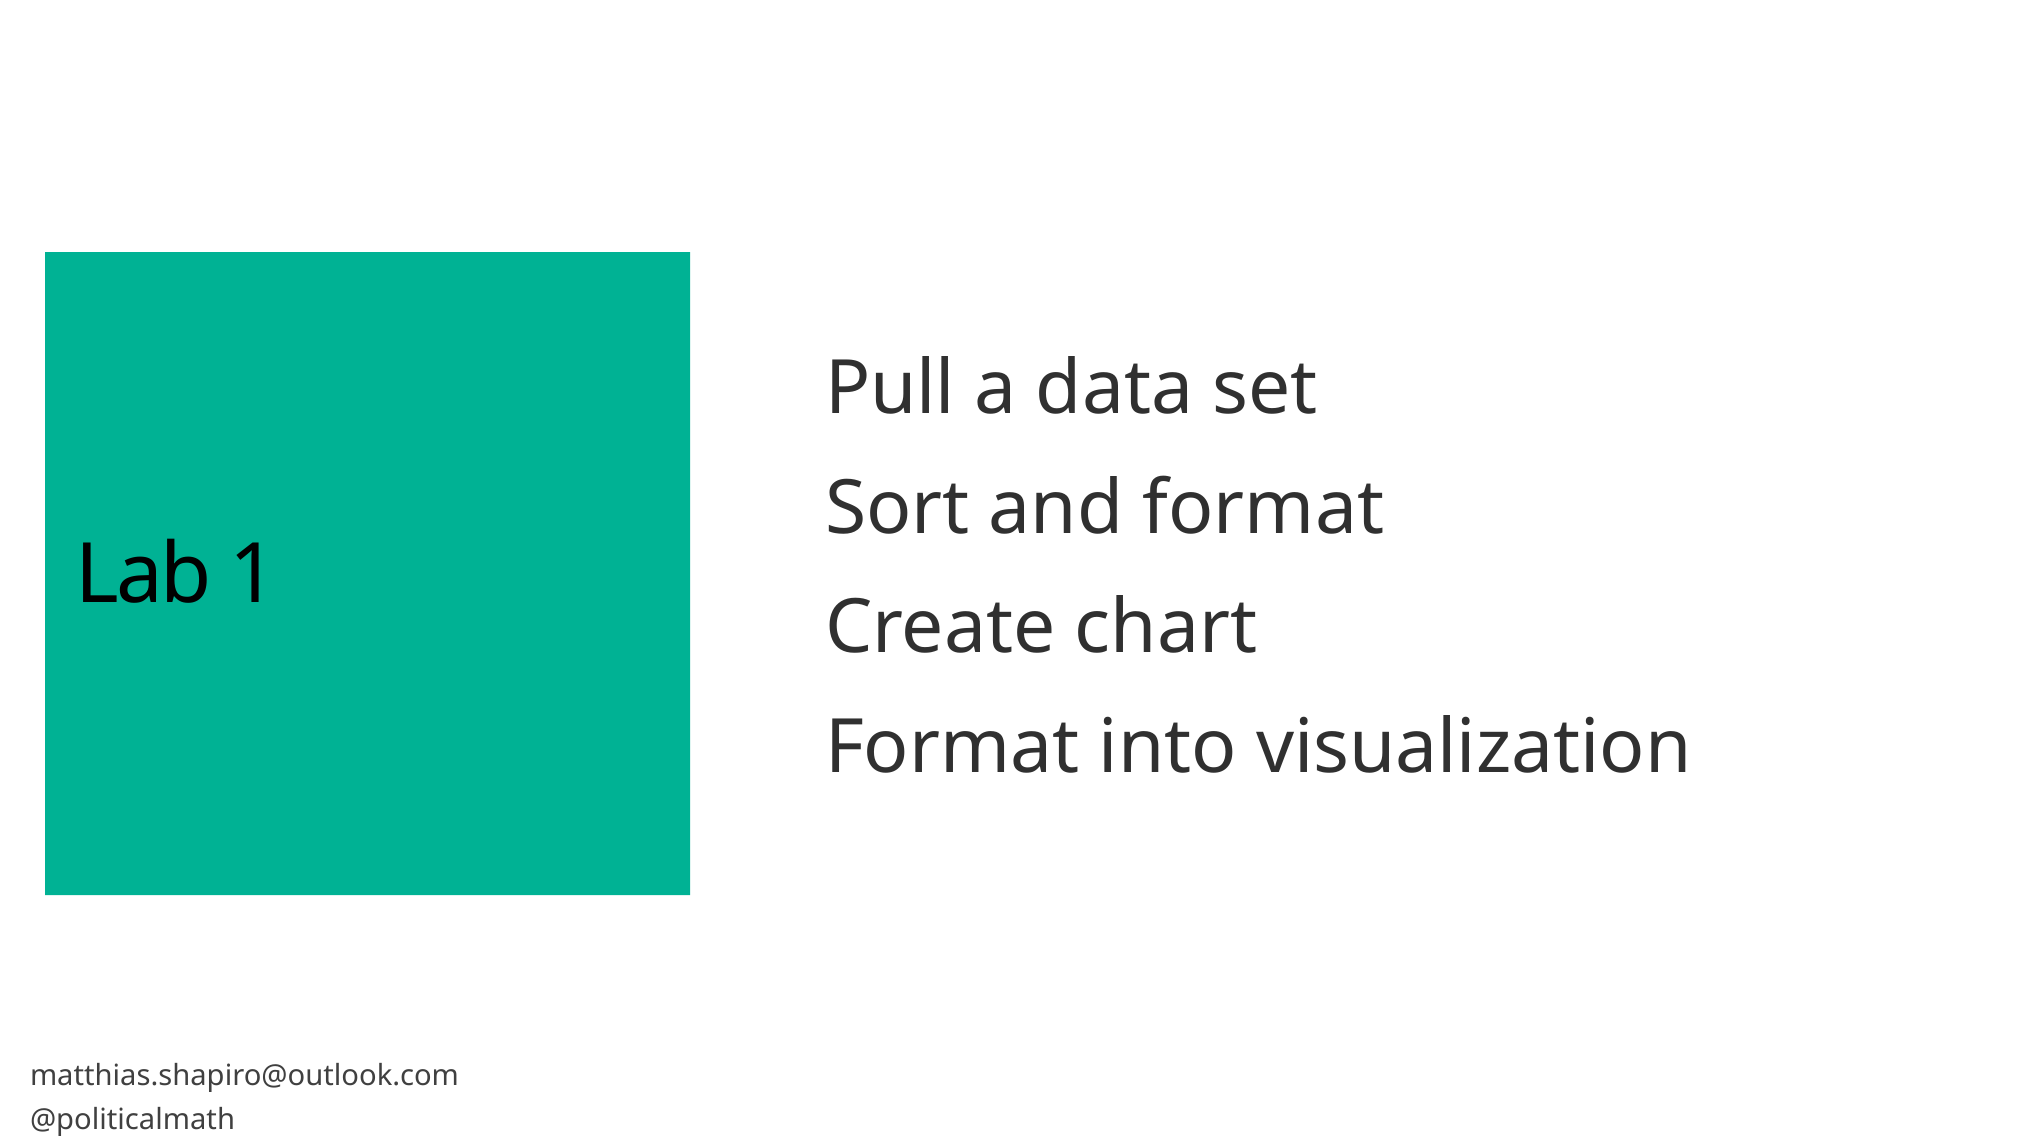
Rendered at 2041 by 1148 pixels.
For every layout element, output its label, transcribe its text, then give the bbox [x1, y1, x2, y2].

title Lab 1 [45, 252, 691, 896]
list Pull a data set Sort and format Create chart Format into visualization [795, 336, 1996, 799]
